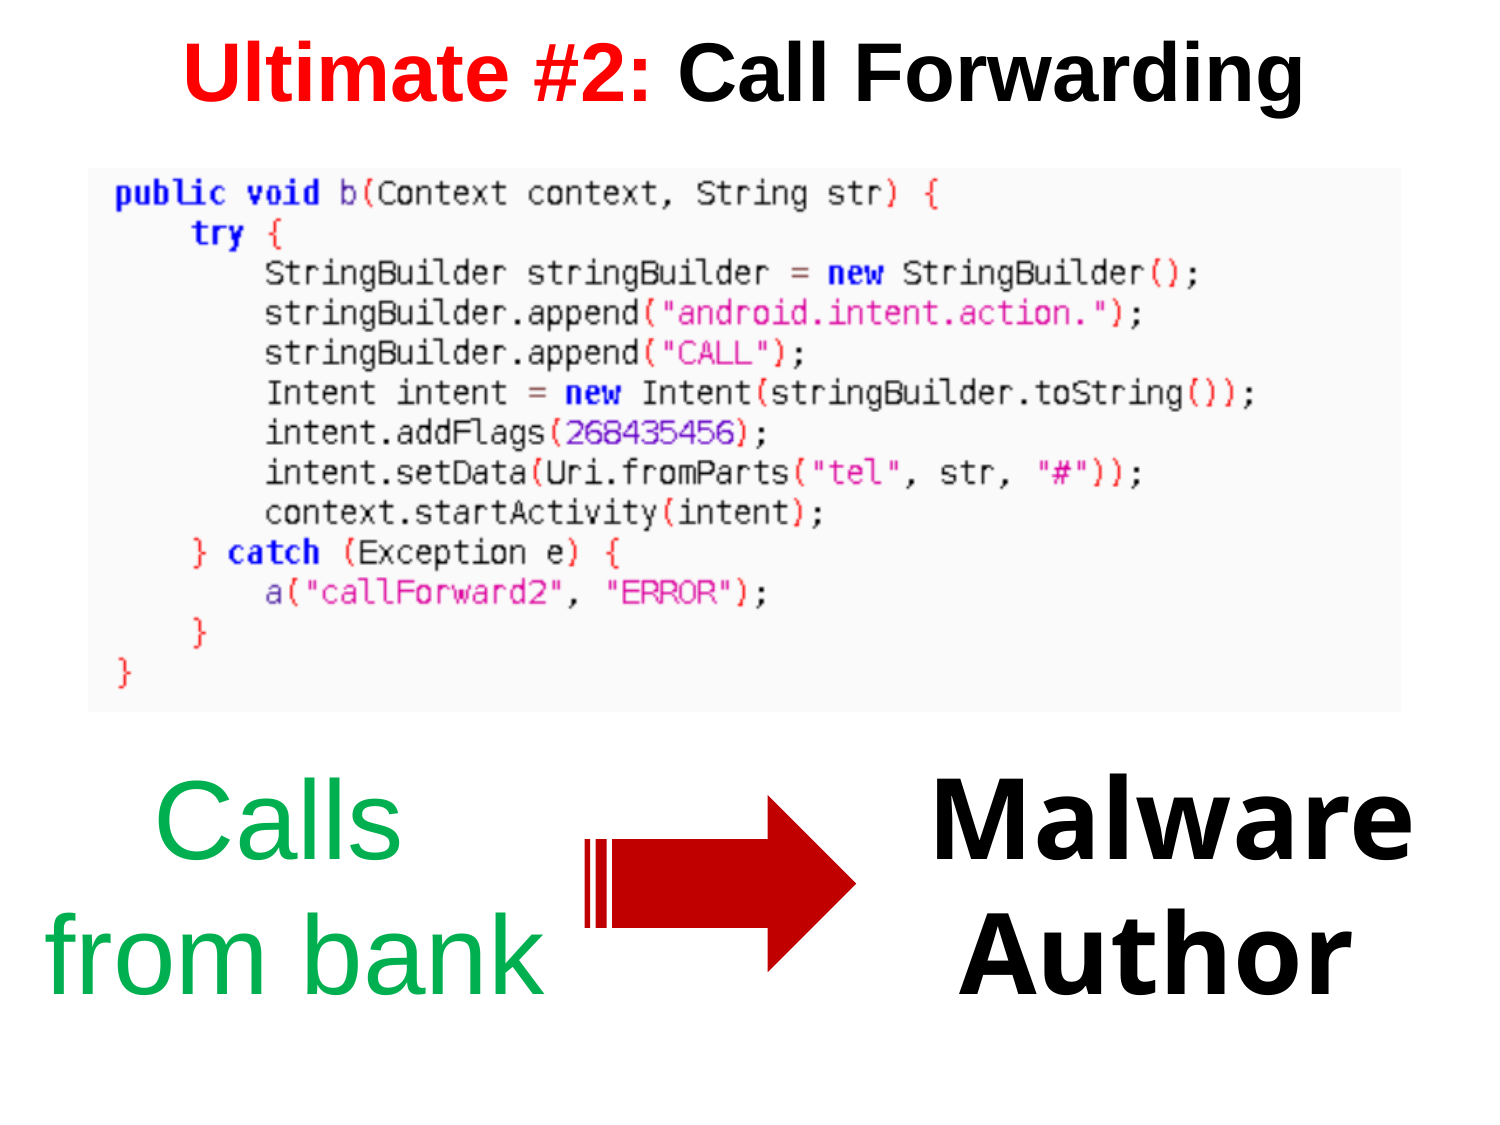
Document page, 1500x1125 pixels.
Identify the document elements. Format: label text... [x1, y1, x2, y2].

picture [88, 168, 1401, 713]
text_box Malware Author [853, 739, 1460, 1025]
text_box Calls from bank [0, 739, 598, 1025]
text_box [595, 838, 608, 929]
text_box Ultimate #2: Call Forwarding [167, 10, 1322, 126]
text_box [611, 792, 853, 975]
text_box [584, 838, 591, 929]
